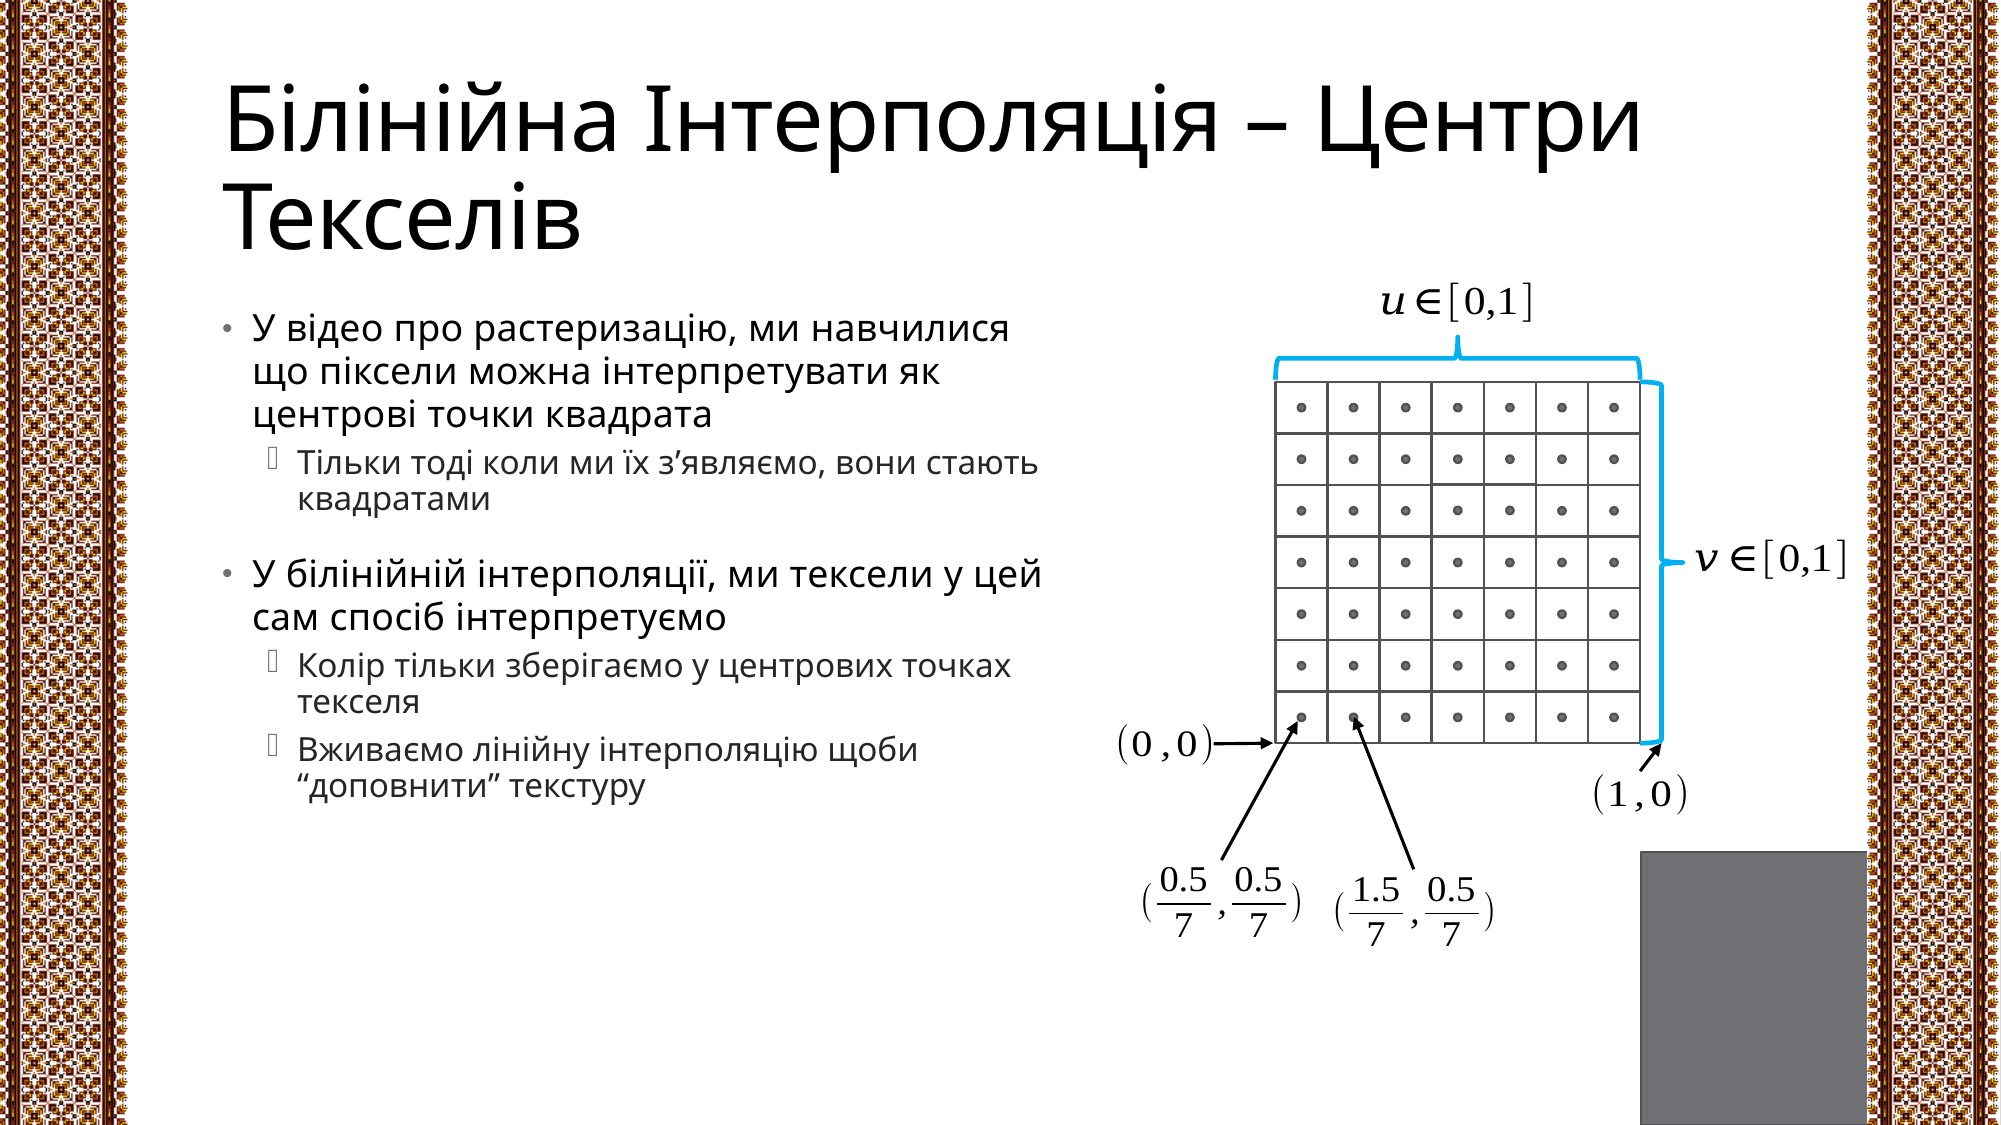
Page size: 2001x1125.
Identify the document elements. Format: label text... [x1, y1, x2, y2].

text_box [1431, 381, 1483, 432]
text_box [1609, 712, 1619, 723]
text_box [1505, 609, 1515, 620]
text_box [1326, 639, 1378, 693]
text_box [1557, 454, 1567, 465]
text_box [1326, 693, 1378, 744]
text_box [1400, 660, 1411, 671]
text_box [1557, 660, 1567, 671]
text_box [1274, 639, 1326, 690]
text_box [1353, 716, 1414, 870]
text_box [1274, 336, 1641, 380]
text_box [1296, 609, 1307, 620]
text_box [1609, 402, 1619, 413]
text_box [1296, 454, 1307, 465]
text_box [1483, 381, 1535, 432]
text_box [1378, 693, 1431, 744]
text_box [1431, 587, 1483, 639]
text_box [1483, 535, 1537, 587]
text_box [1535, 432, 1587, 484]
text_box [1505, 454, 1515, 465]
text_box [1609, 505, 1619, 516]
text_box [1431, 693, 1483, 744]
text_box [1535, 693, 1587, 744]
text_box [1431, 483, 1483, 535]
text_box [1296, 660, 1307, 671]
picture [0, 0, 129, 1125]
text_box [1535, 381, 1587, 432]
text_box [1483, 483, 1537, 535]
text_box [1452, 454, 1463, 465]
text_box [1221, 720, 1298, 861]
text_box [1452, 557, 1463, 568]
text_box [1296, 402, 1307, 413]
text_box [1348, 557, 1359, 568]
text_box [1348, 402, 1359, 413]
text_box [1326, 484, 1378, 535]
text_box [1274, 587, 1326, 639]
text_box [1400, 454, 1411, 465]
text_box [1609, 454, 1619, 465]
text_box [1326, 587, 1378, 639]
text_box [1326, 432, 1378, 484]
text_box [1274, 690, 1326, 744]
text_box [1326, 535, 1378, 587]
text_box [1378, 639, 1431, 693]
text_box [1609, 557, 1619, 568]
text_box [1452, 402, 1463, 413]
text_box [1483, 639, 1535, 693]
text_box [1274, 535, 1326, 587]
text_box [1557, 609, 1567, 620]
text_box [1348, 454, 1359, 465]
text_box [1609, 660, 1619, 671]
text_box [1537, 484, 1587, 535]
text_box [1505, 402, 1515, 413]
text_box [1378, 484, 1431, 535]
text_box [1452, 609, 1463, 620]
text_box [1505, 712, 1515, 723]
text_box [1348, 609, 1359, 620]
title Білінійна Інтерполяція – Центри Текселів [206, 60, 1797, 278]
text_box [1296, 557, 1307, 568]
text_box [1400, 505, 1411, 516]
text_box [1296, 712, 1307, 722]
text_box [1557, 505, 1567, 516]
text_box [1378, 535, 1431, 587]
text_box [1537, 535, 1587, 587]
text_box [1400, 557, 1411, 568]
text_box [1589, 587, 1640, 639]
text_box [1274, 432, 1326, 484]
text_box [1640, 381, 1684, 744]
text_box [1274, 381, 1326, 432]
text_box [1535, 587, 1589, 639]
text_box [1557, 402, 1567, 413]
text_box [1400, 609, 1411, 620]
text_box [1587, 484, 1640, 535]
text_box [1505, 557, 1515, 568]
text_box [1431, 535, 1483, 587]
text_box [1557, 557, 1567, 568]
text_box [1557, 712, 1567, 723]
text_box [1378, 587, 1431, 639]
text_box [1483, 587, 1535, 639]
text_box [1535, 639, 1589, 693]
text_box [1587, 432, 1640, 484]
text_box [1483, 693, 1535, 744]
text_box [1400, 402, 1411, 413]
text_box [1485, 432, 1535, 483]
list У відео про растеризацію, ми навчилися що піксели можна інтерпретувати як центрові точки квадрата Тільки тоді коли ми їх з’являємо, вони стають квадратами У білінійній інтерполяції, ми тексели у цей сам спосіб інтерпретуємо Колір тільки зберігаємо у центрових точках текселя Вживаємо лінійну інтерполяцію щоби “доповнити” текстуру [206, 299, 1066, 1108]
text_box [1452, 660, 1463, 671]
text_box [1452, 712, 1463, 723]
text_box [1589, 639, 1640, 690]
text_box [1296, 505, 1307, 516]
text_box [1587, 535, 1640, 587]
text_box [1326, 381, 1378, 432]
text_box [1609, 609, 1619, 620]
text_box [1348, 660, 1359, 671]
text_box [1505, 505, 1515, 516]
text_box [1431, 432, 1485, 483]
text_box [1378, 381, 1431, 432]
picture [1867, 0, 2000, 1125]
text_box [1348, 505, 1359, 516]
text_box [1378, 432, 1431, 484]
text_box [1452, 505, 1463, 516]
text_box [1587, 690, 1640, 744]
text_box [1505, 660, 1515, 671]
text_box [1274, 484, 1326, 535]
text_box [1431, 639, 1483, 693]
text_box [1587, 381, 1640, 432]
